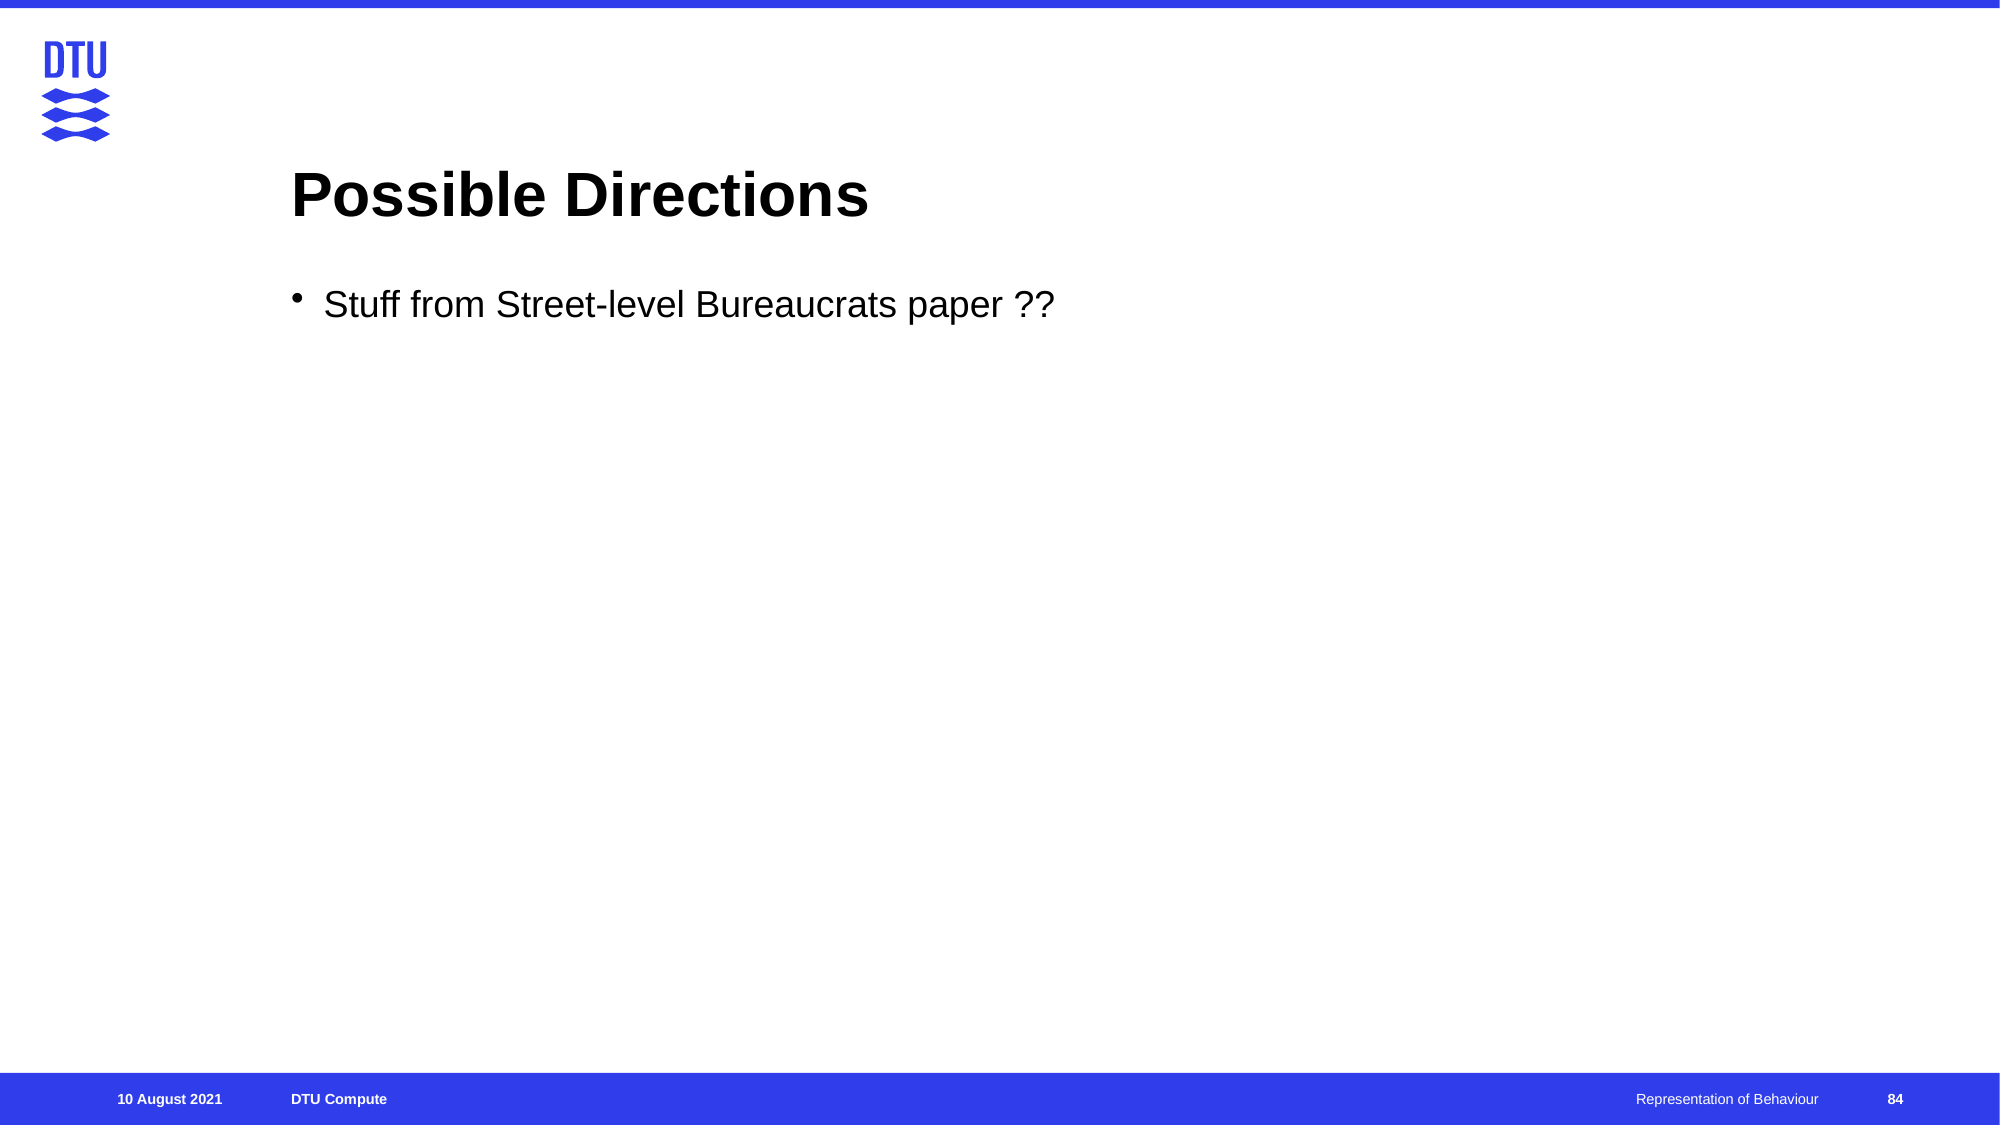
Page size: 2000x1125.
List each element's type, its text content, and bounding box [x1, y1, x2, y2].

slide_number 84 [1887, 1073, 1959, 1125]
list Stuff from Street-level Bureaucrats paper ?? [291, 279, 1819, 1026]
title Possible Directions [291, 69, 1819, 230]
